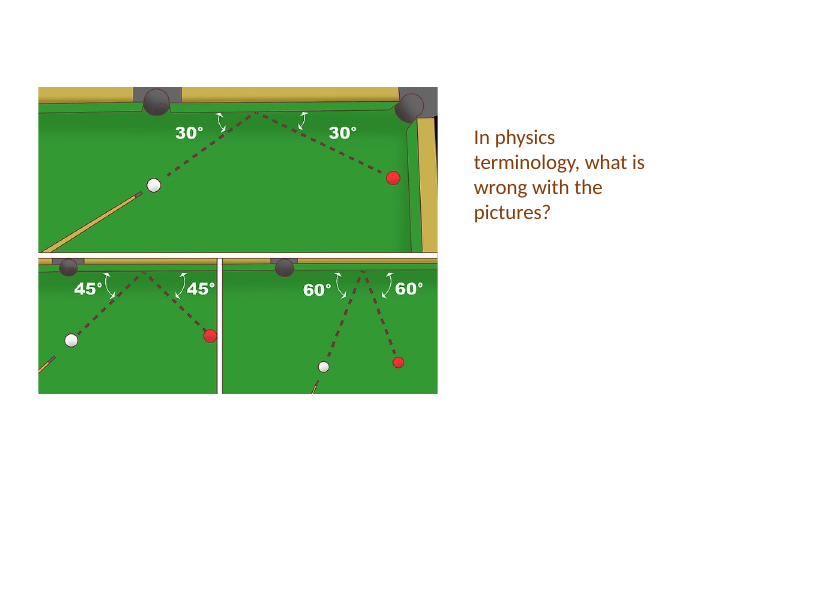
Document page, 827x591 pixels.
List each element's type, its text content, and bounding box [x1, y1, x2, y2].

picture [38, 87, 438, 394]
text_box In physics terminology, what is wrong with the pictures? [459, 116, 675, 232]
